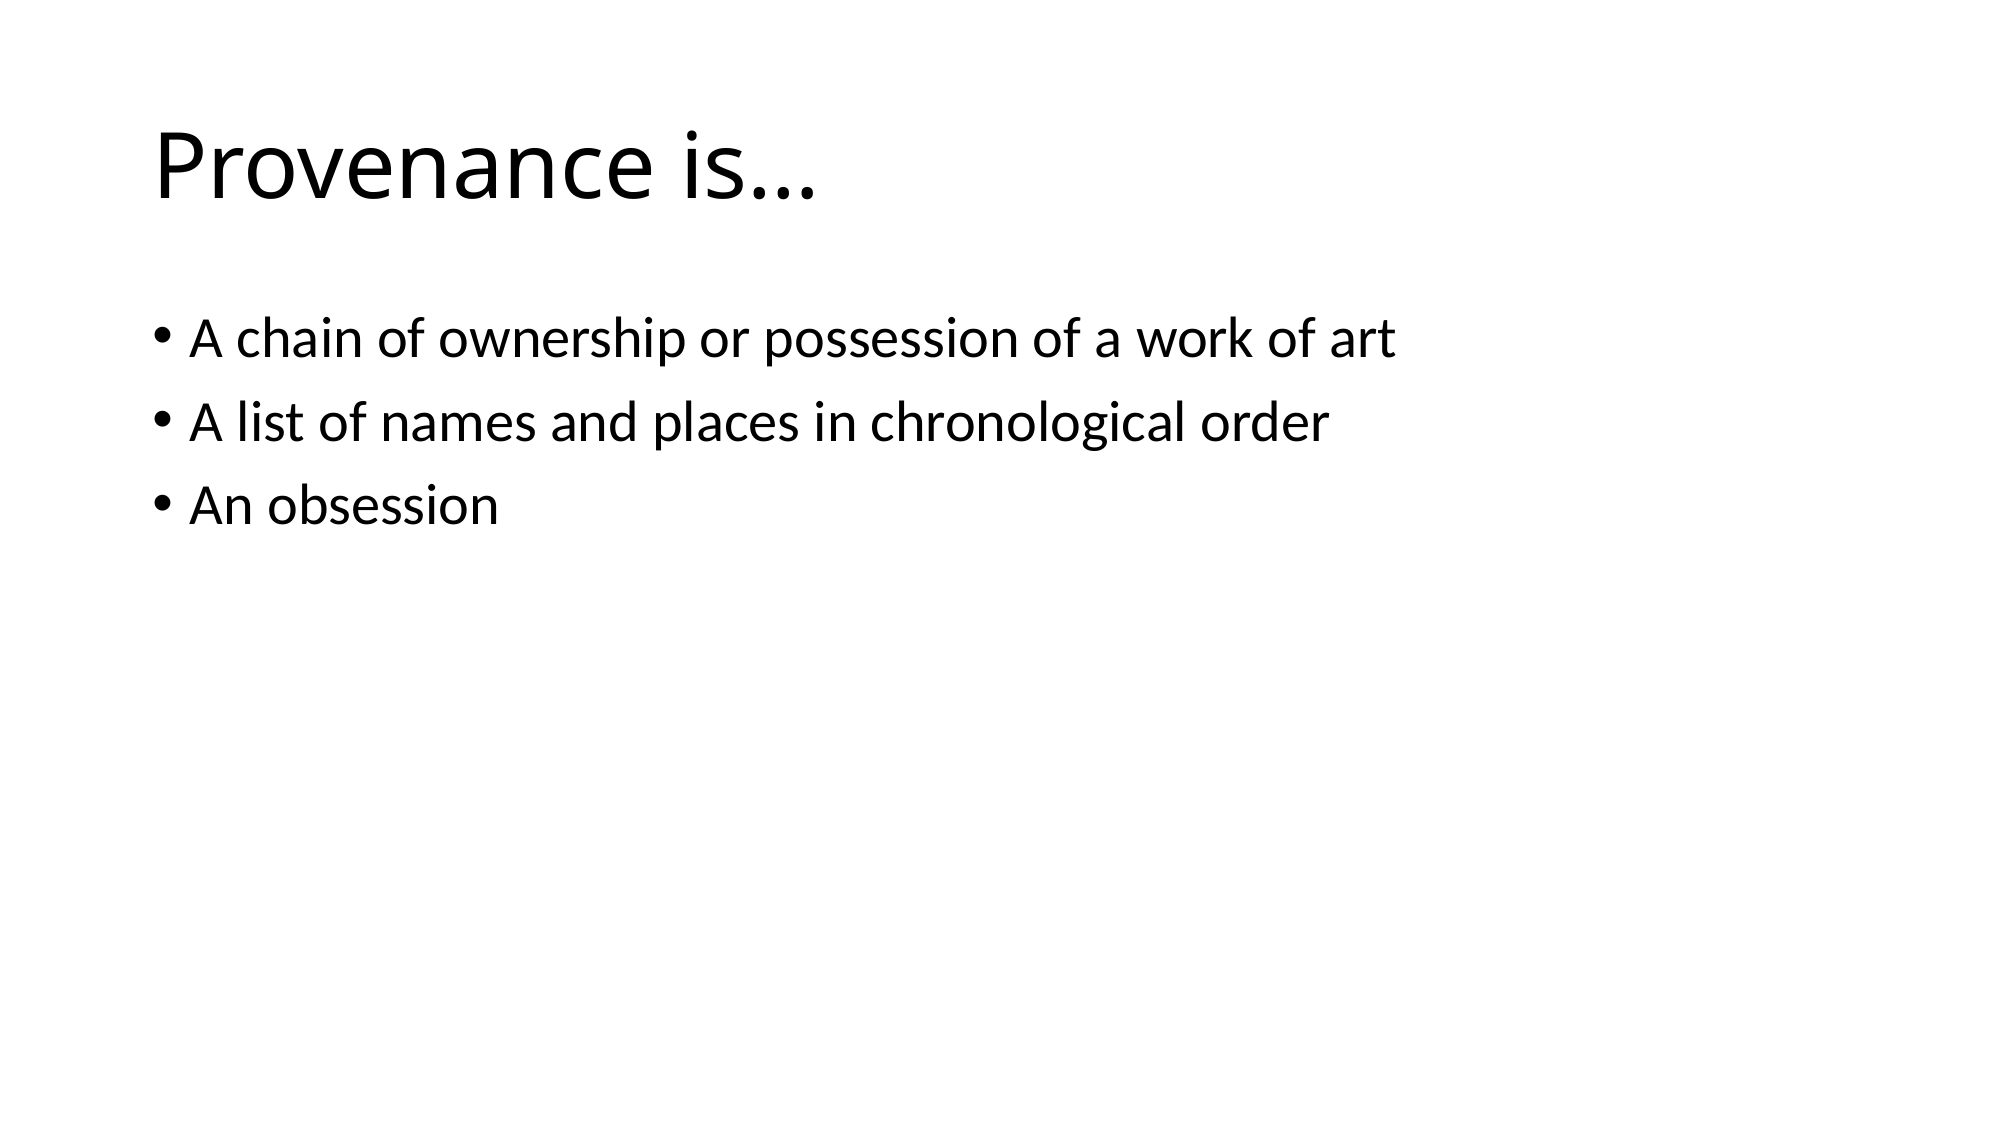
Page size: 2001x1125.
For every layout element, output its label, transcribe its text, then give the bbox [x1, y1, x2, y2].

title Provenance is… [137, 59, 1863, 278]
list A chain of ownership or possession of a work of art A list of names and places in chronological order An obsession [137, 299, 1863, 1014]
